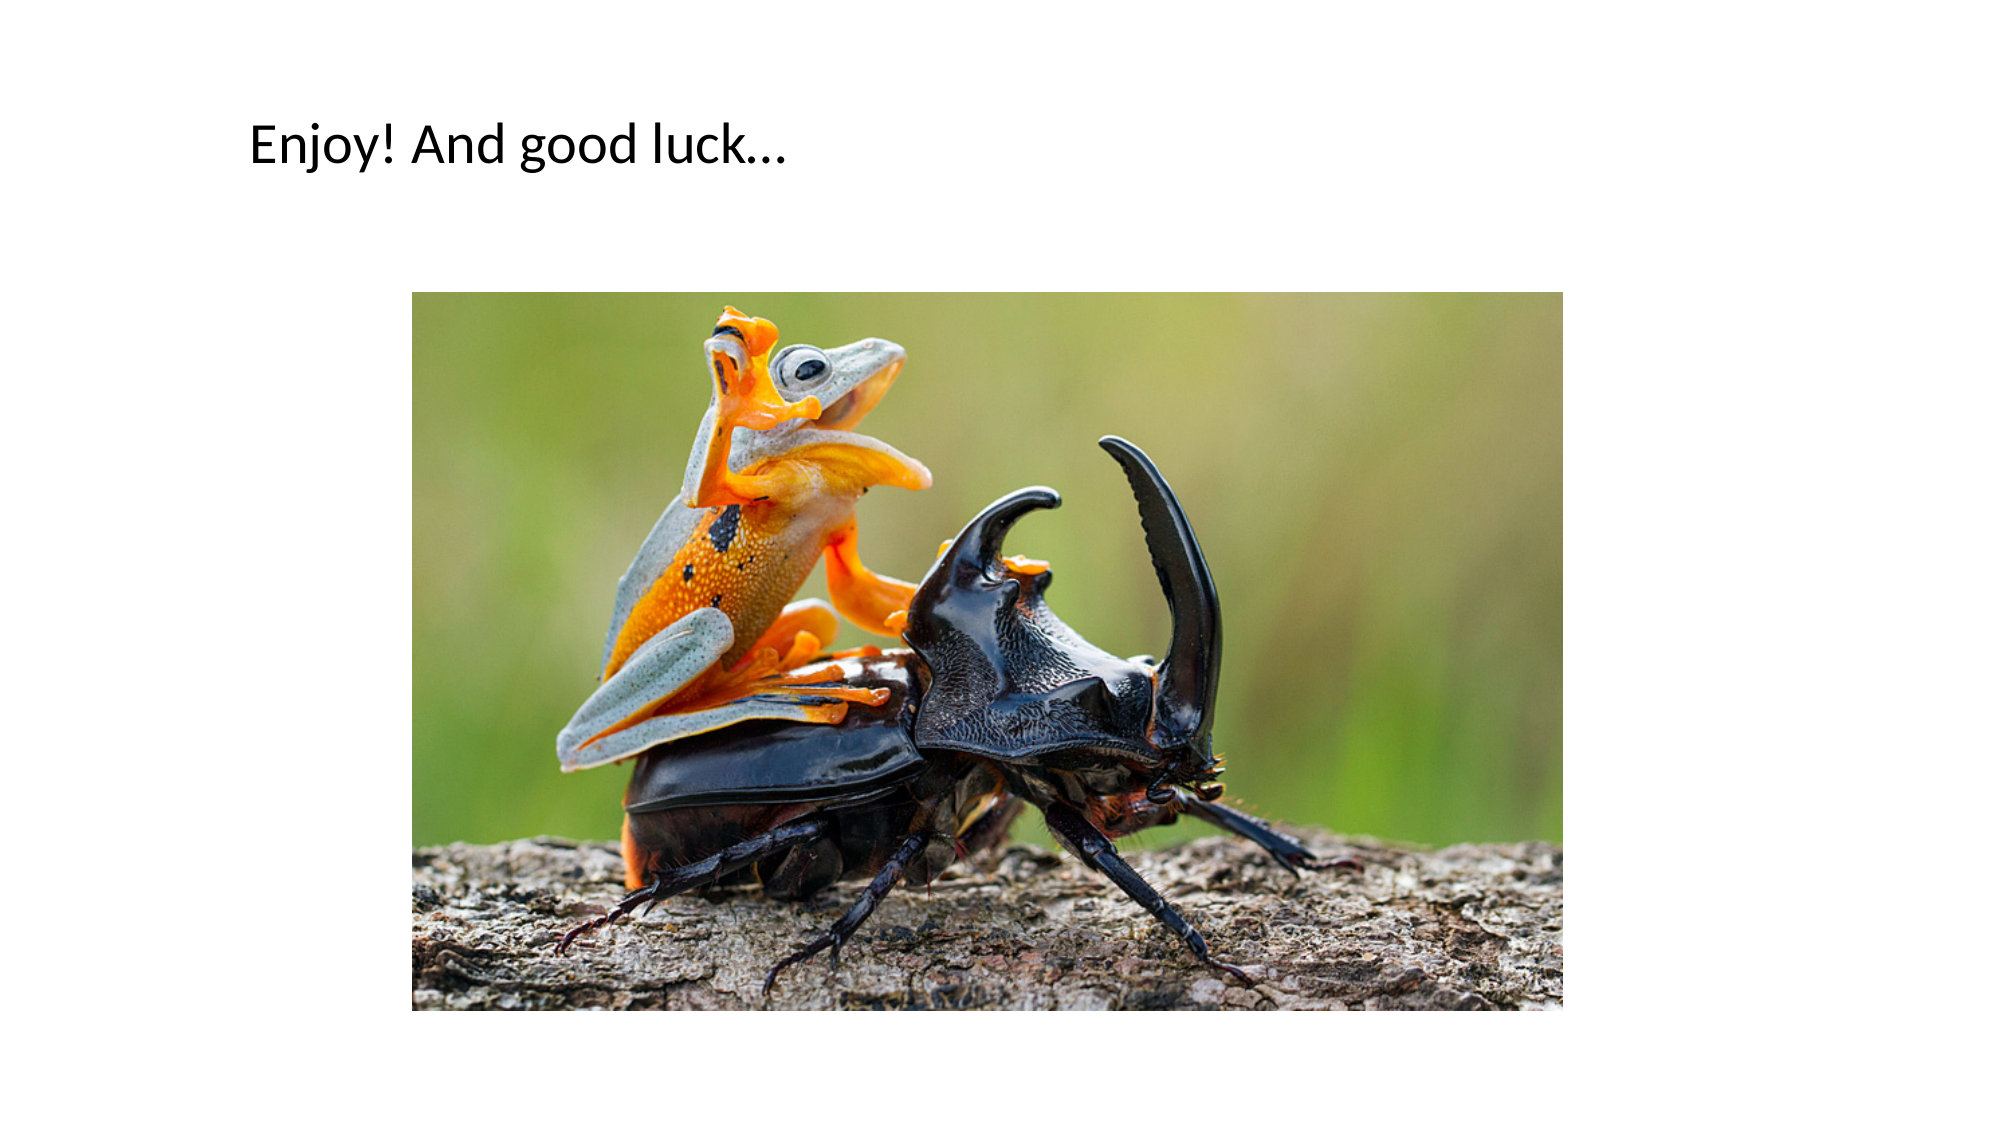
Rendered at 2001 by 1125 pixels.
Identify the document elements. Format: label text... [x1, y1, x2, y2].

list Enjoy! And good luck… [234, 106, 1960, 820]
picture [412, 292, 1563, 1011]
